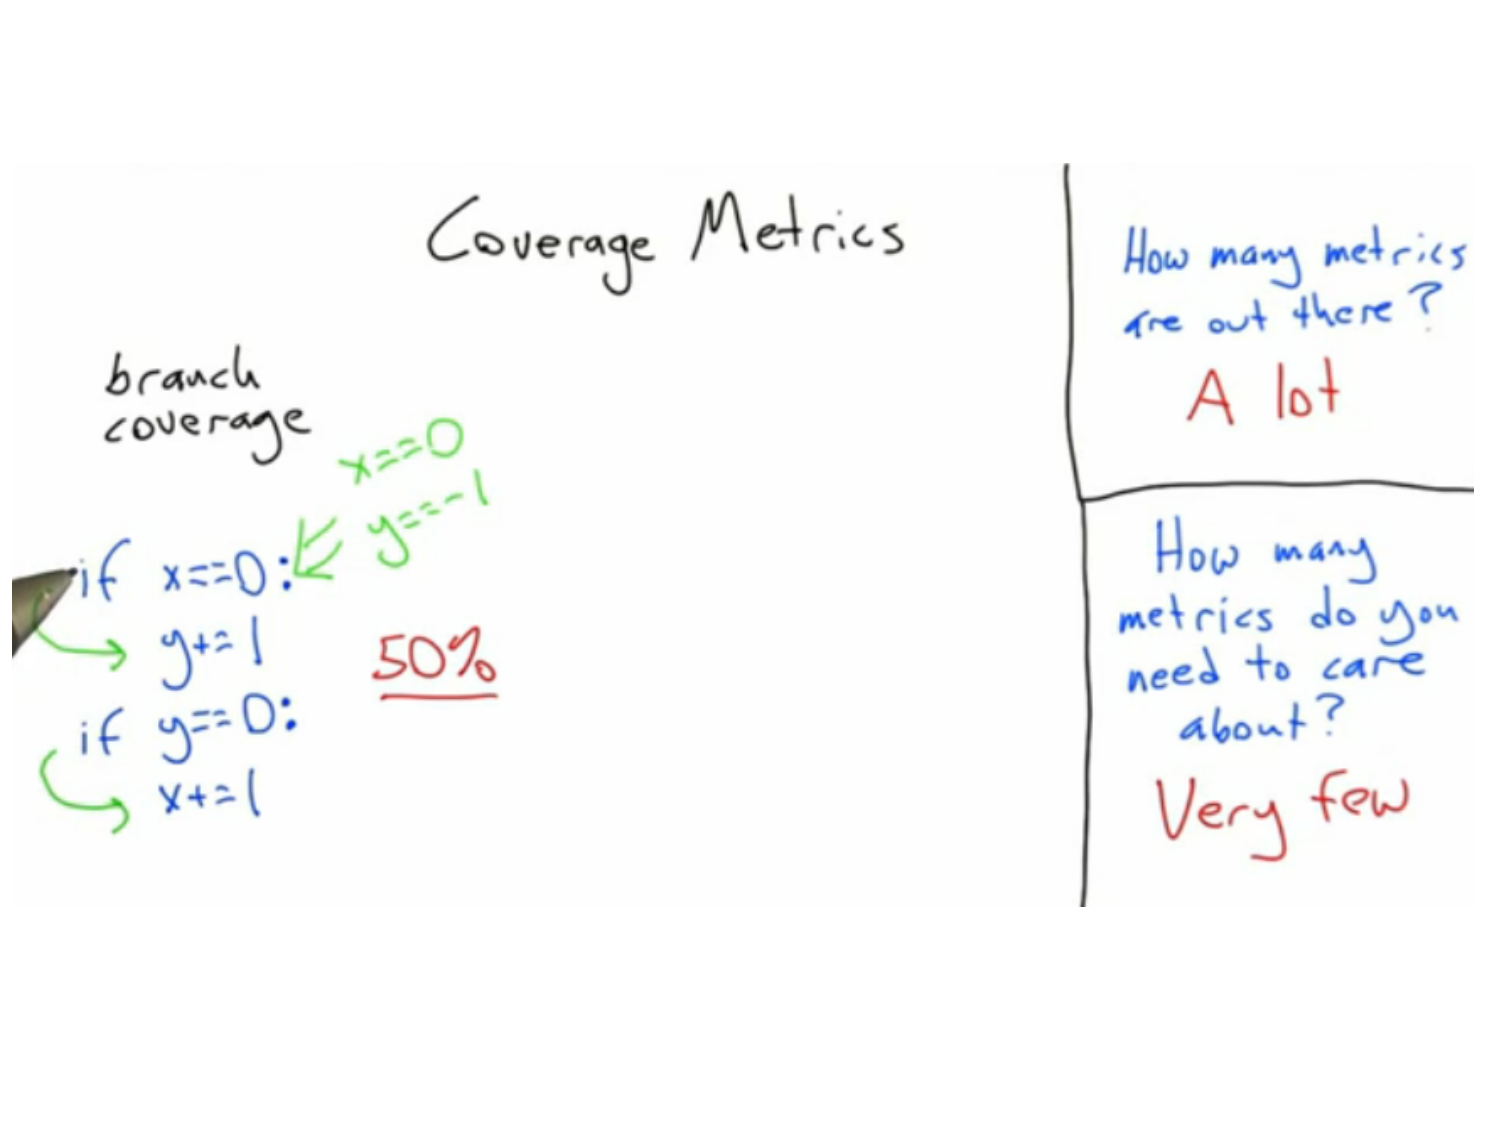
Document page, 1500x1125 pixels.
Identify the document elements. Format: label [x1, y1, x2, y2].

picture [12, 163, 1474, 908]
